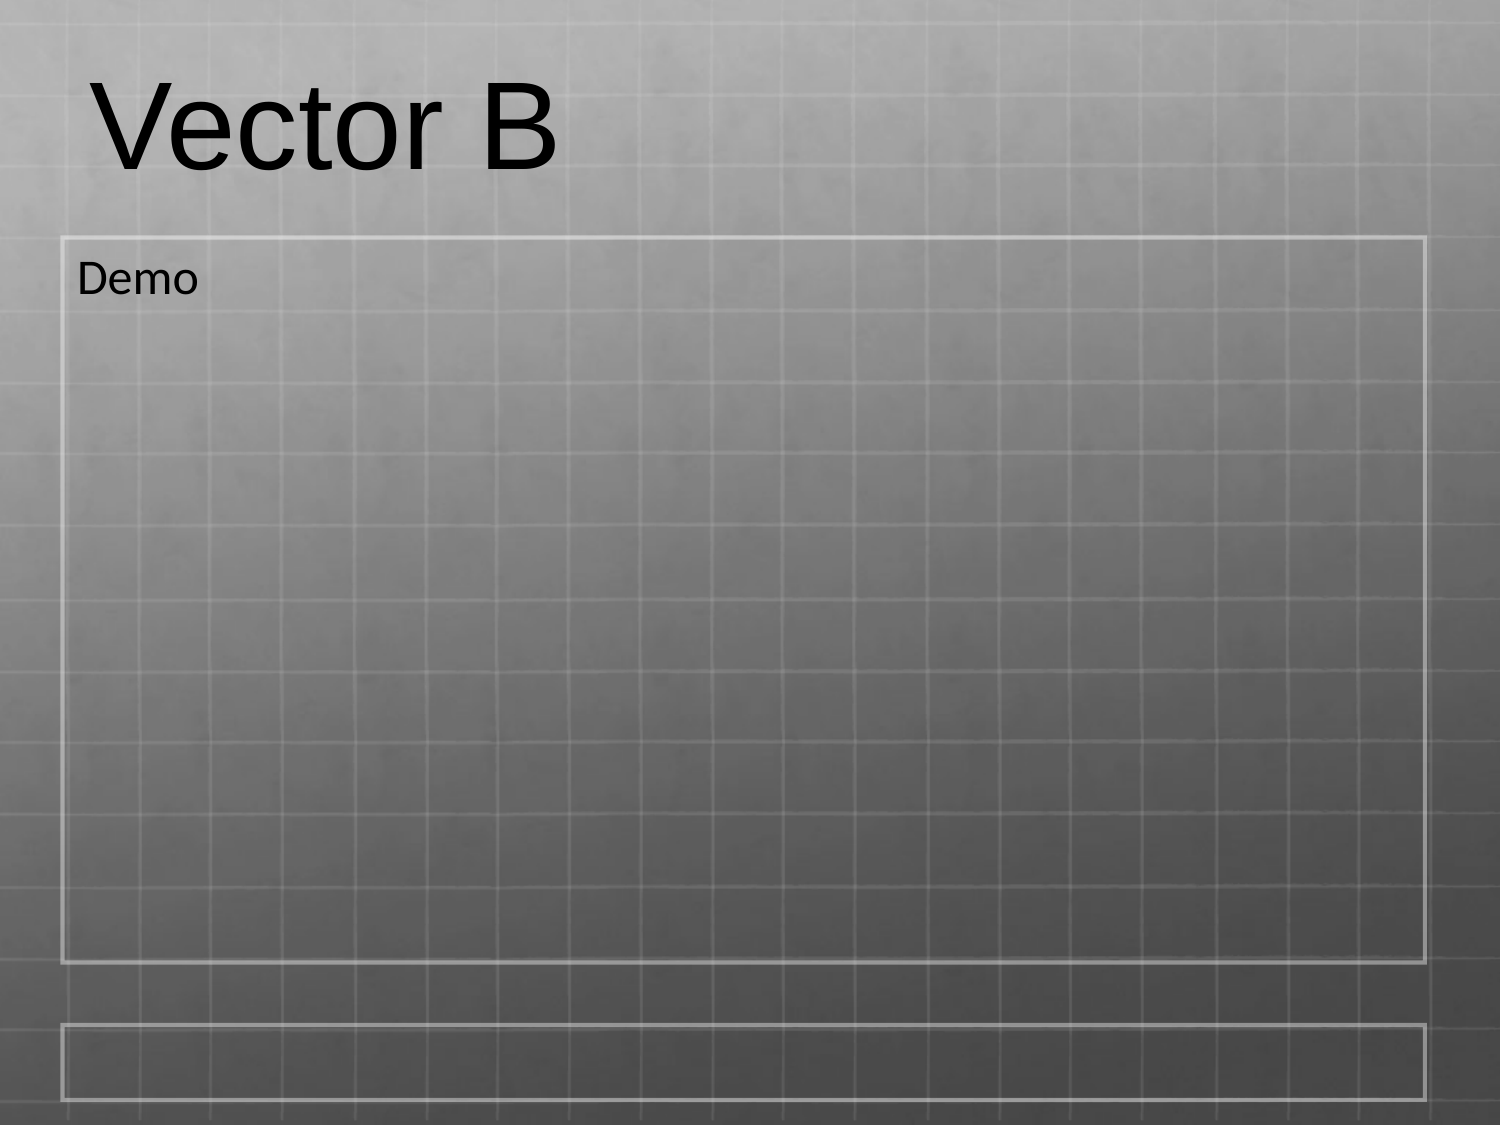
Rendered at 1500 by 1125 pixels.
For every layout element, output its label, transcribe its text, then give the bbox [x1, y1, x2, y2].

text_box Demo [60, 235, 1427, 965]
text_box [60, 1022, 1427, 1103]
text_box Vector B [74, 37, 1438, 203]
picture [0, 0, 1500, 1125]
